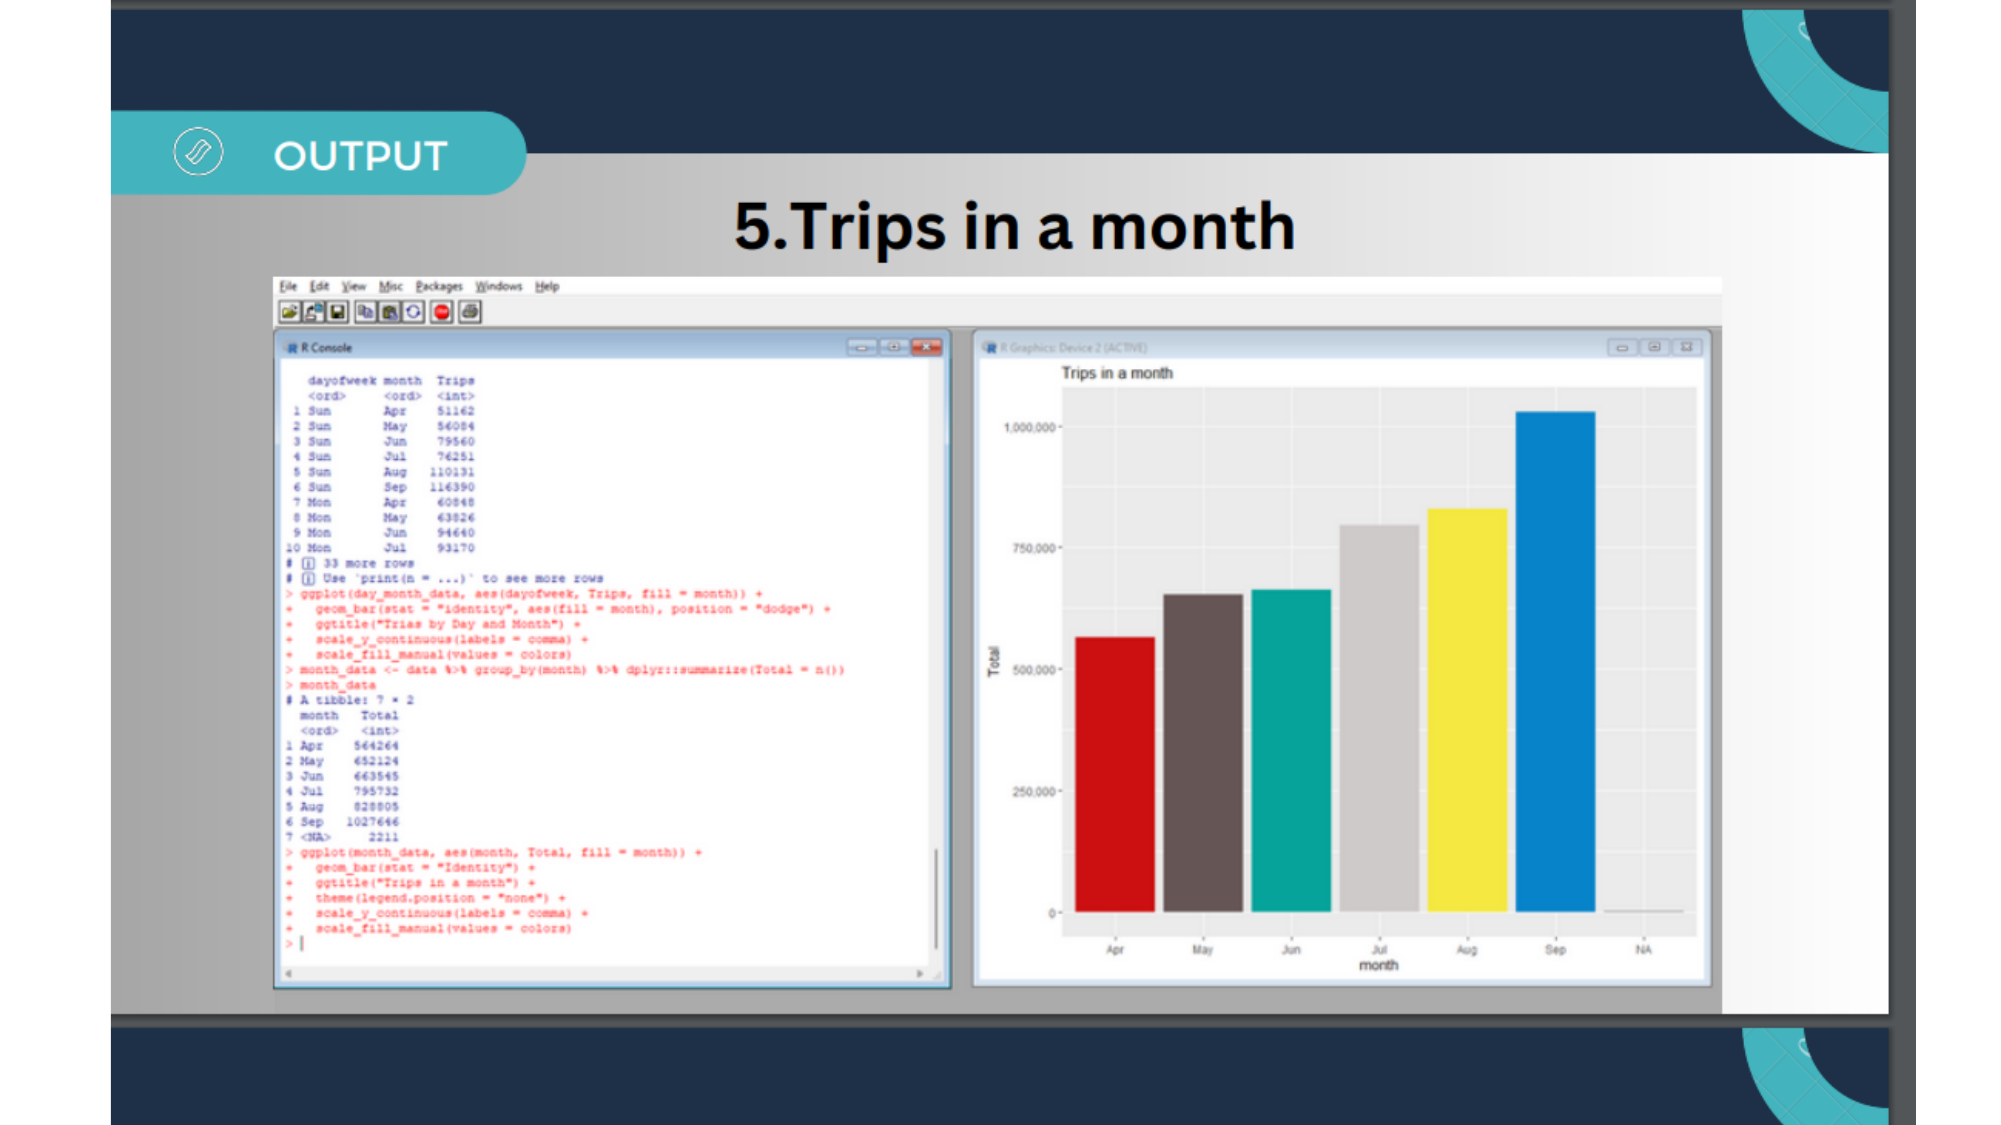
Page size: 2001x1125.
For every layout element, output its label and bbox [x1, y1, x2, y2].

list [110, 0, 1916, 1125]
